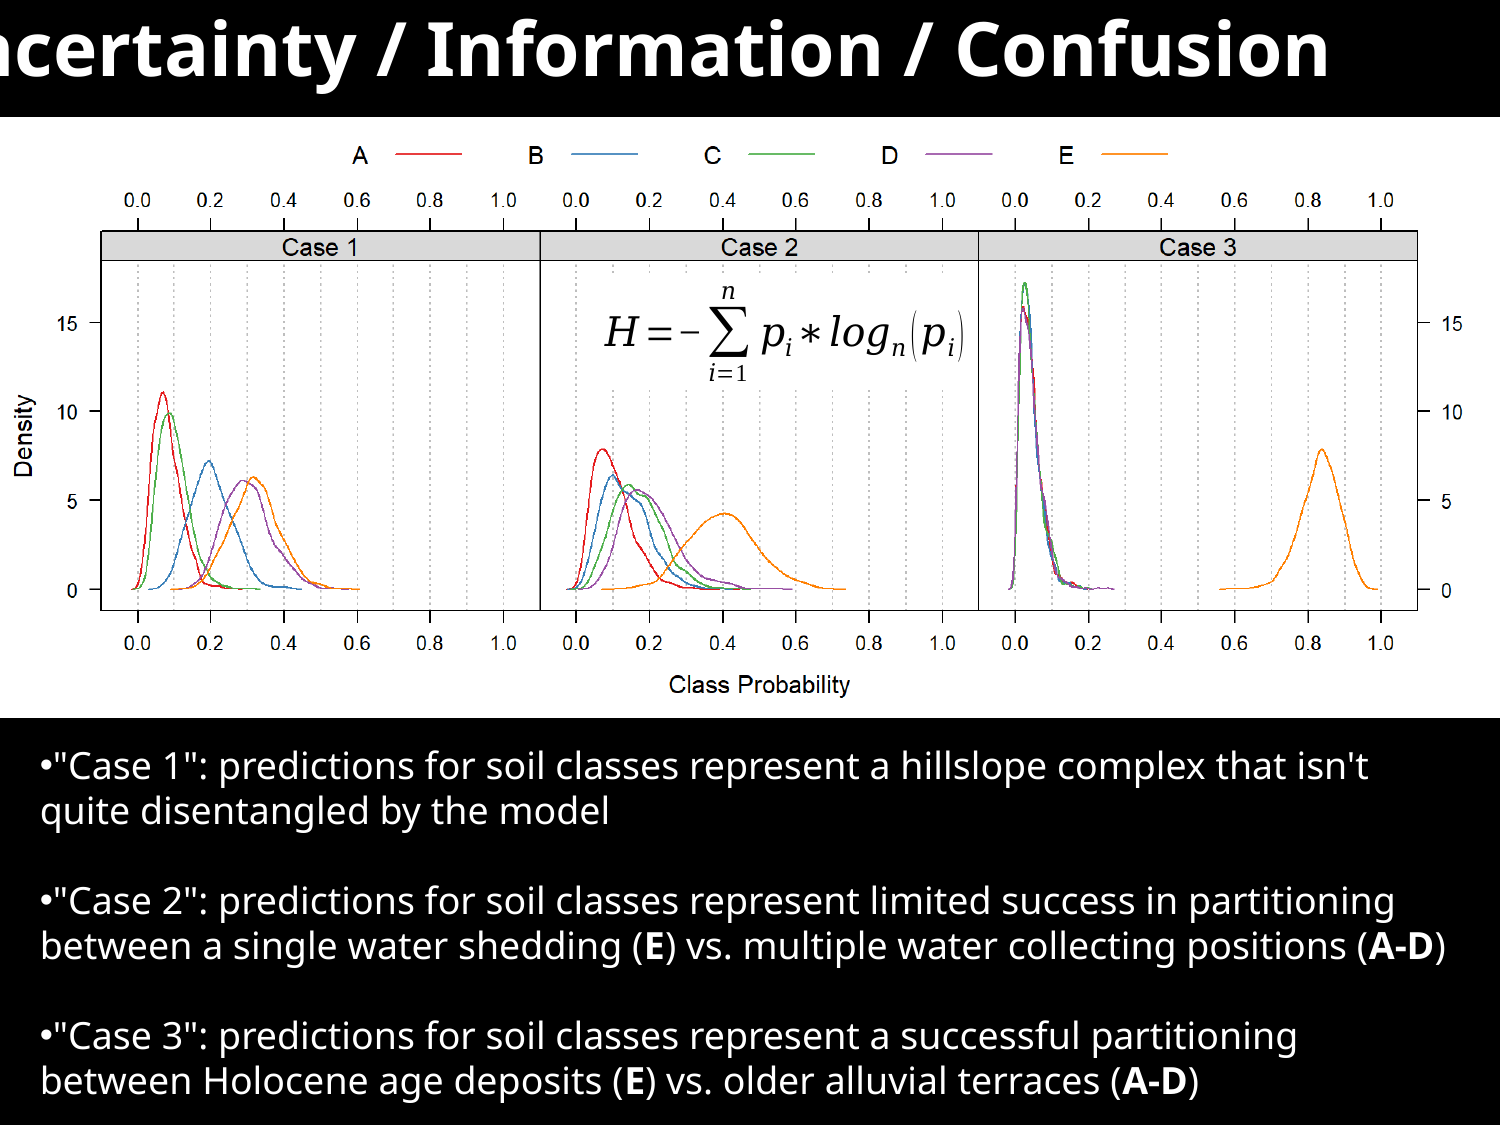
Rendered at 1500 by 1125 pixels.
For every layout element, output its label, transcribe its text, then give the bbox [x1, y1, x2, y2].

text_box "Case 1": predictions for soil classes represent a hillslope complex that isn't quite disentangled by the model "Case 2": predictions for soil classes represent limited success in partitioning between a single water shedding (E) vs. multiple water collecting positions (A-D) "Case 3": predictions for soil classes represent a successful partitioning between Holocene age deposits (E) vs. older alluvial terraces (A-D) [24, 734, 1468, 1110]
picture [0, 117, 1500, 718]
text_box Uncertainty / Information / Confusion [0, 0, 1348, 99]
